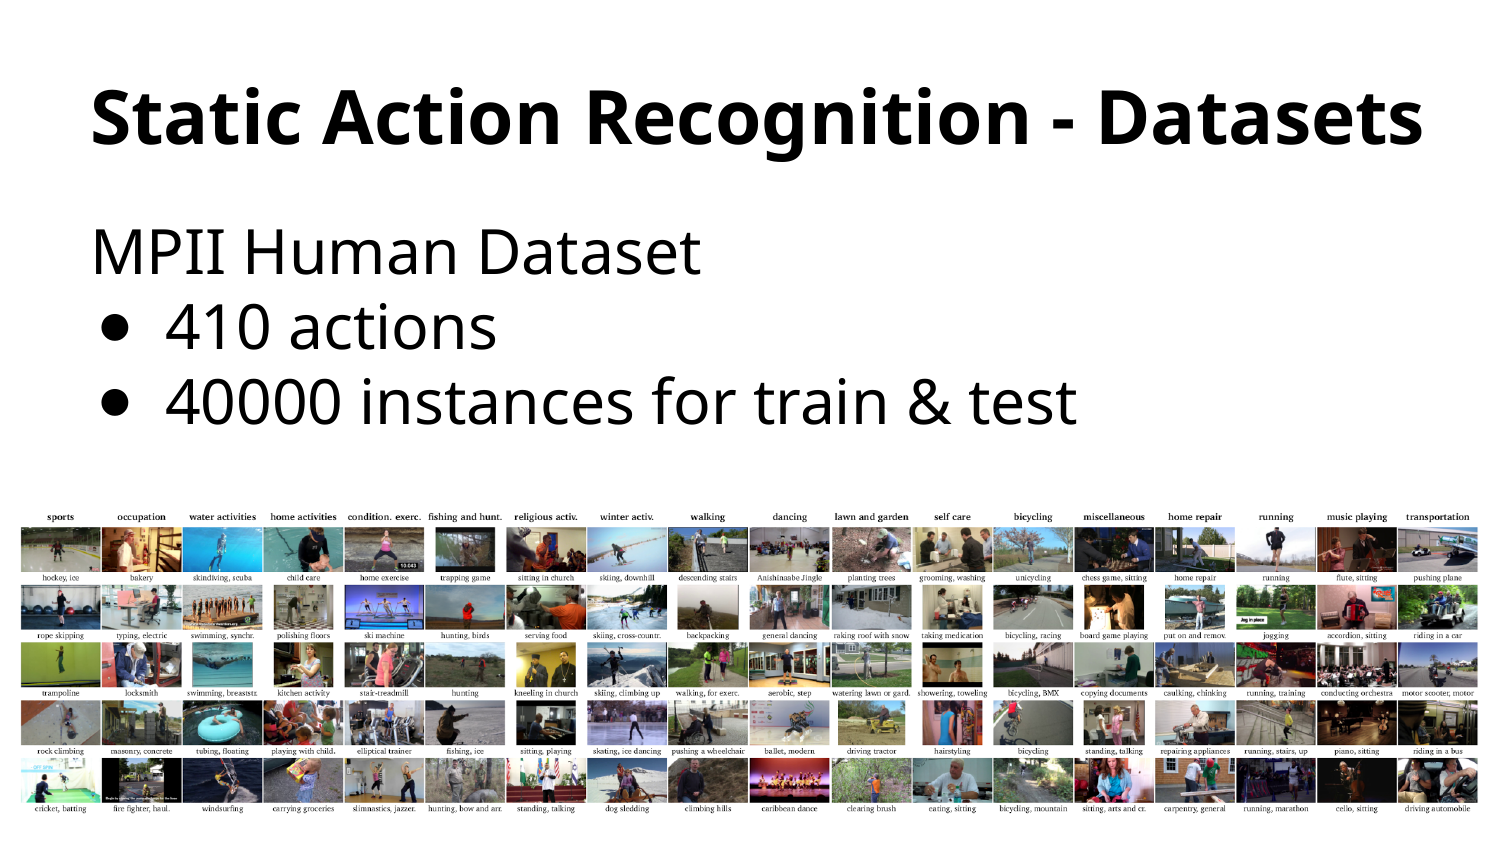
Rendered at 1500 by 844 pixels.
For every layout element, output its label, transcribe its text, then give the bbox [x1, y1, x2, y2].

list MPII Human Dataset 410 actions 40000 instances for train & test [75, 196, 1425, 484]
title Static Action Recognition - Datasets [75, 33, 1472, 175]
picture [10, 505, 1490, 819]
